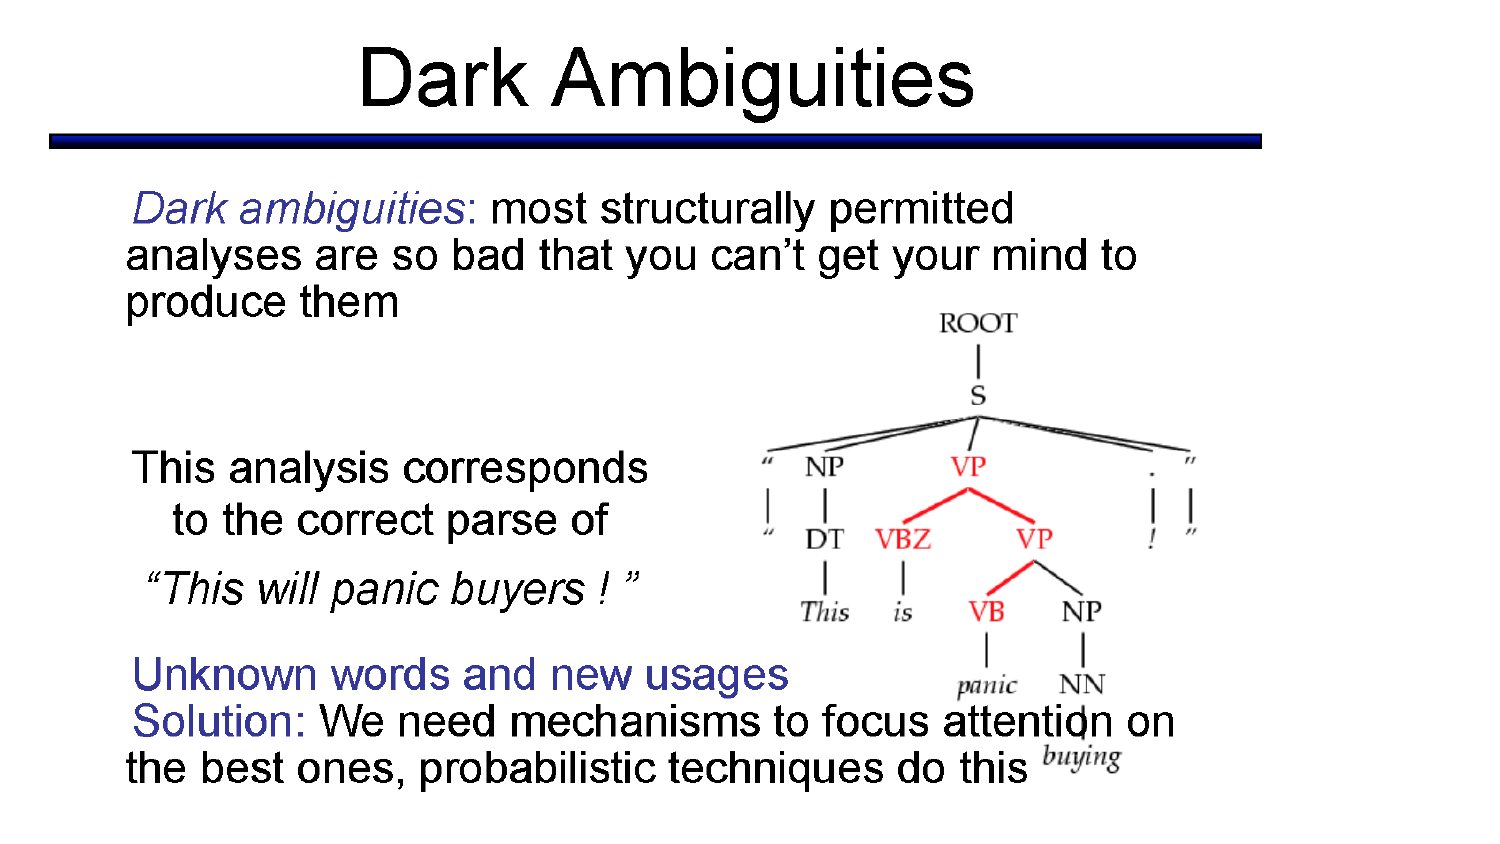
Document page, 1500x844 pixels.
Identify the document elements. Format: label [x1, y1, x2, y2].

picture [31, 12, 1307, 844]
